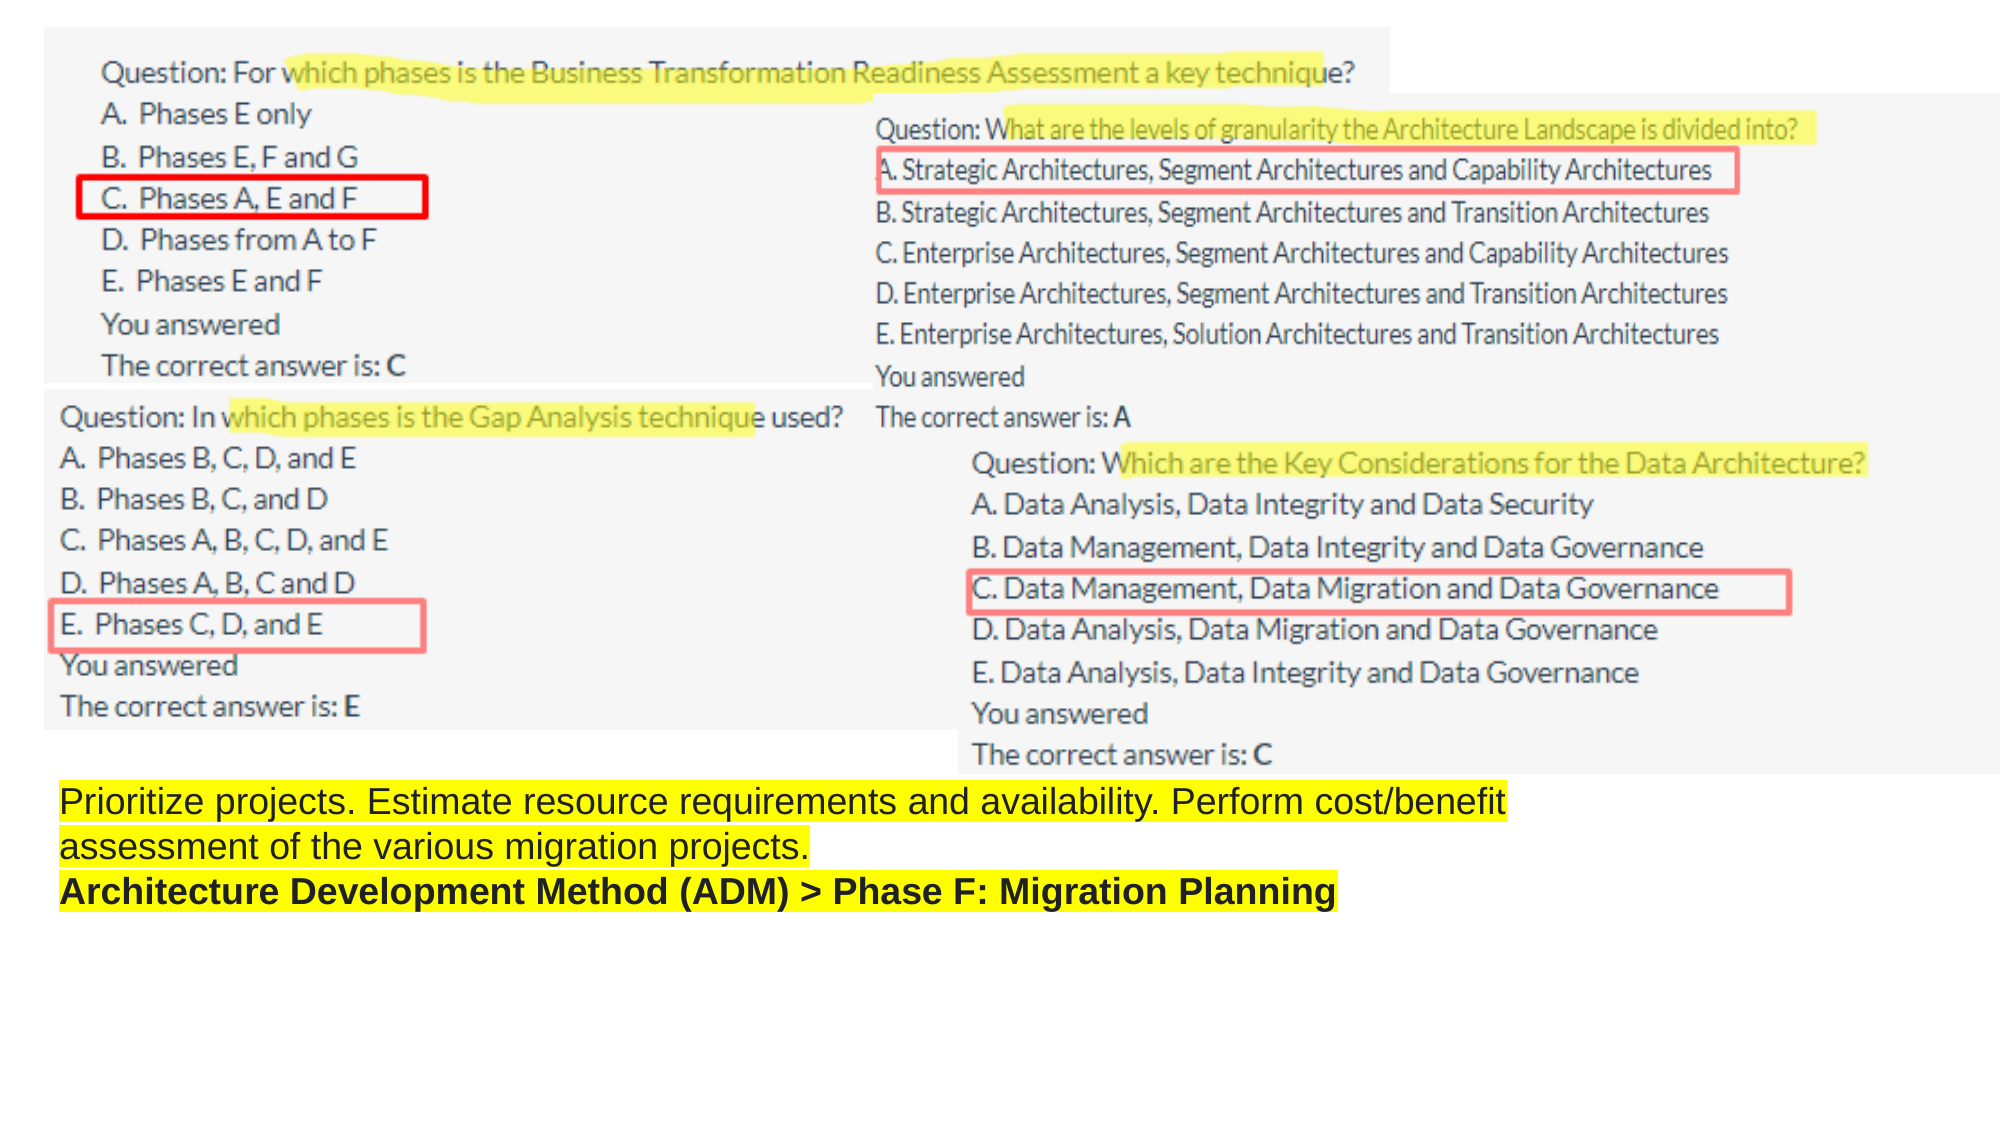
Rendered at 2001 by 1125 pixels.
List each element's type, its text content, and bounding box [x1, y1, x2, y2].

picture [44, 27, 2000, 774]
text_box Prioritize projects. Estimate resource requirements and availability. Perform cost/benefit assessment of the various migration projects. Architecture Development Method (ADM) > Phase F: Migration Planning [44, 769, 1566, 920]
